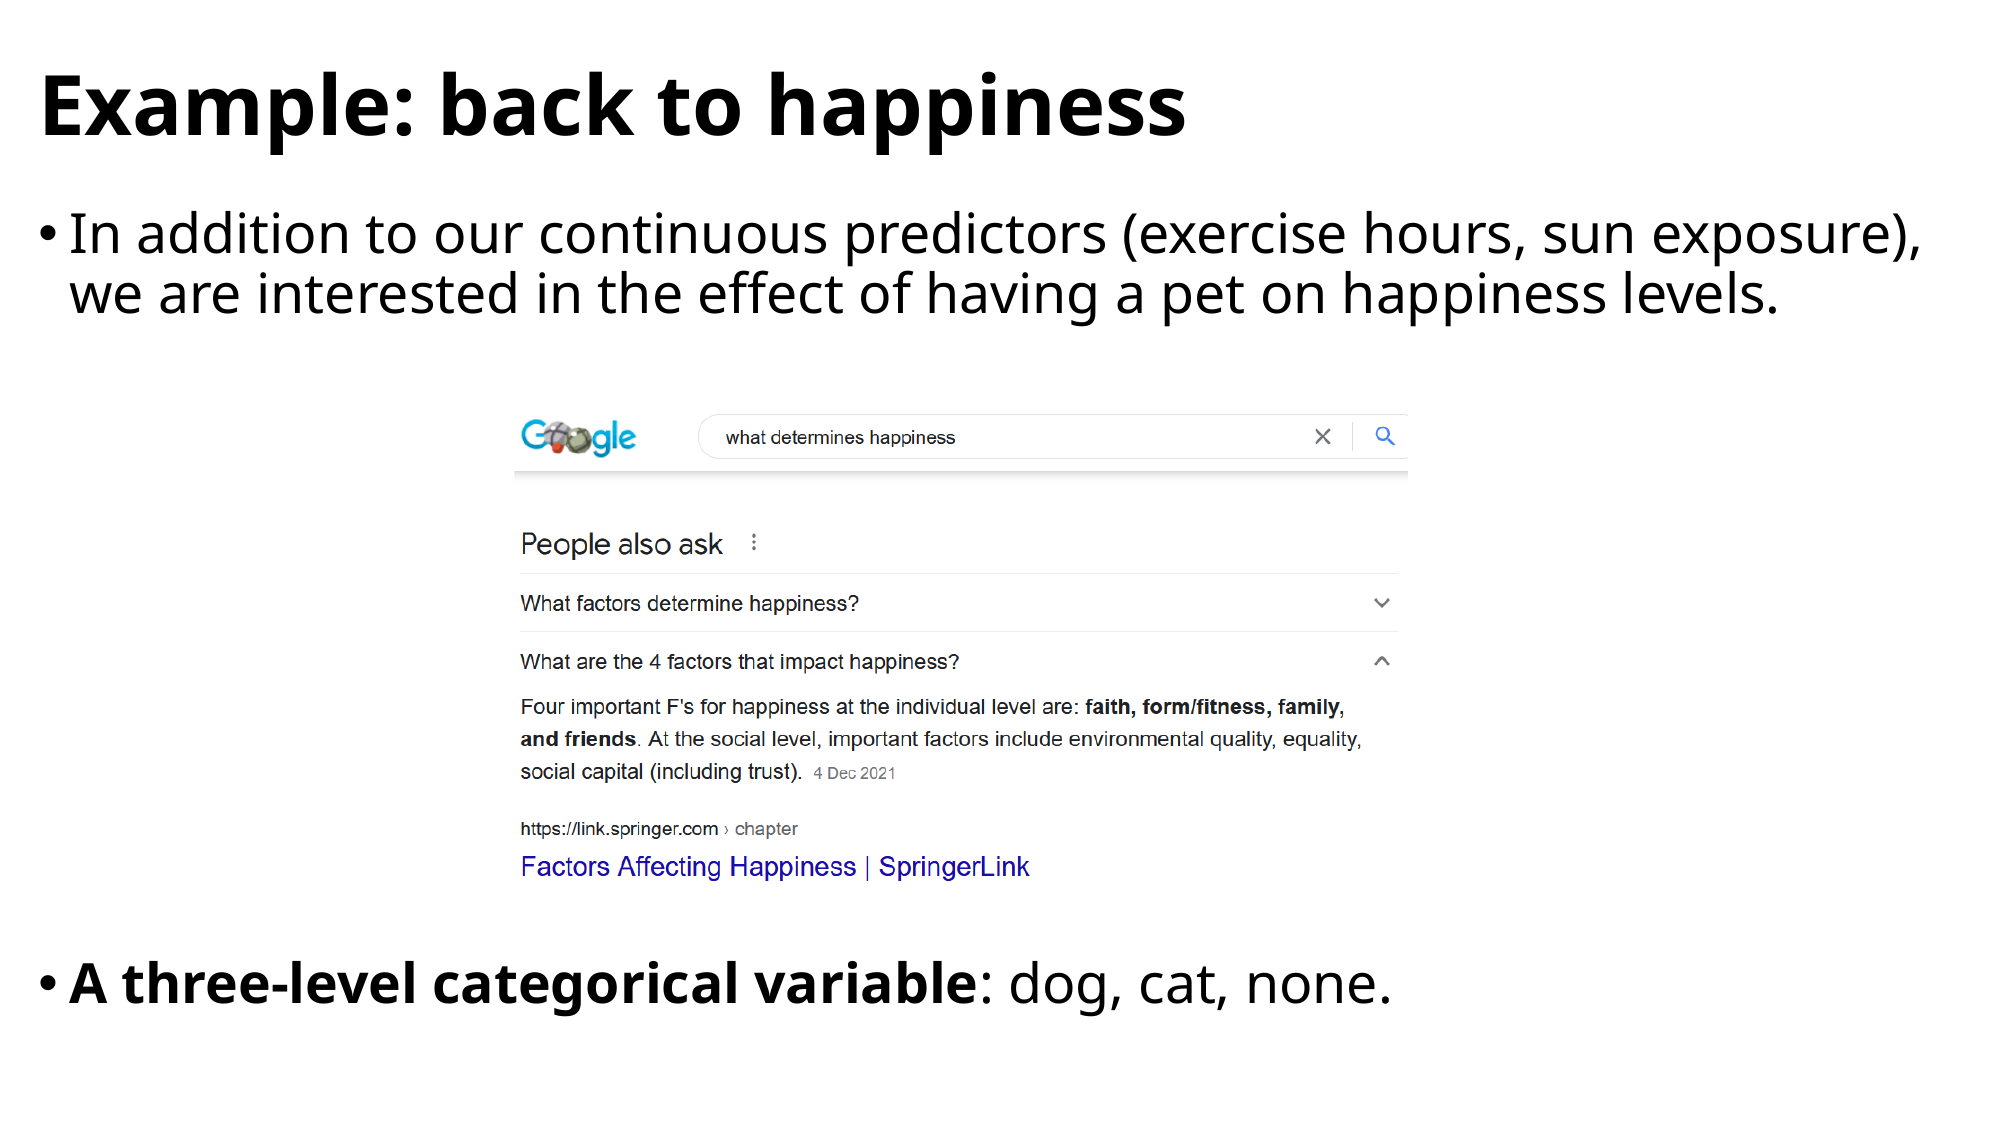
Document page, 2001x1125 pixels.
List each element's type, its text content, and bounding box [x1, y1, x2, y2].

title Example: back to happiness [23, 0, 1863, 198]
picture [514, 411, 1408, 886]
list In addition to our continuous predictors (exercise hours, sun exposure), we are interested in the effect of having a pet on happiness levels. A three-level categorical variable: dog, cat, none. [23, 198, 1962, 1071]
